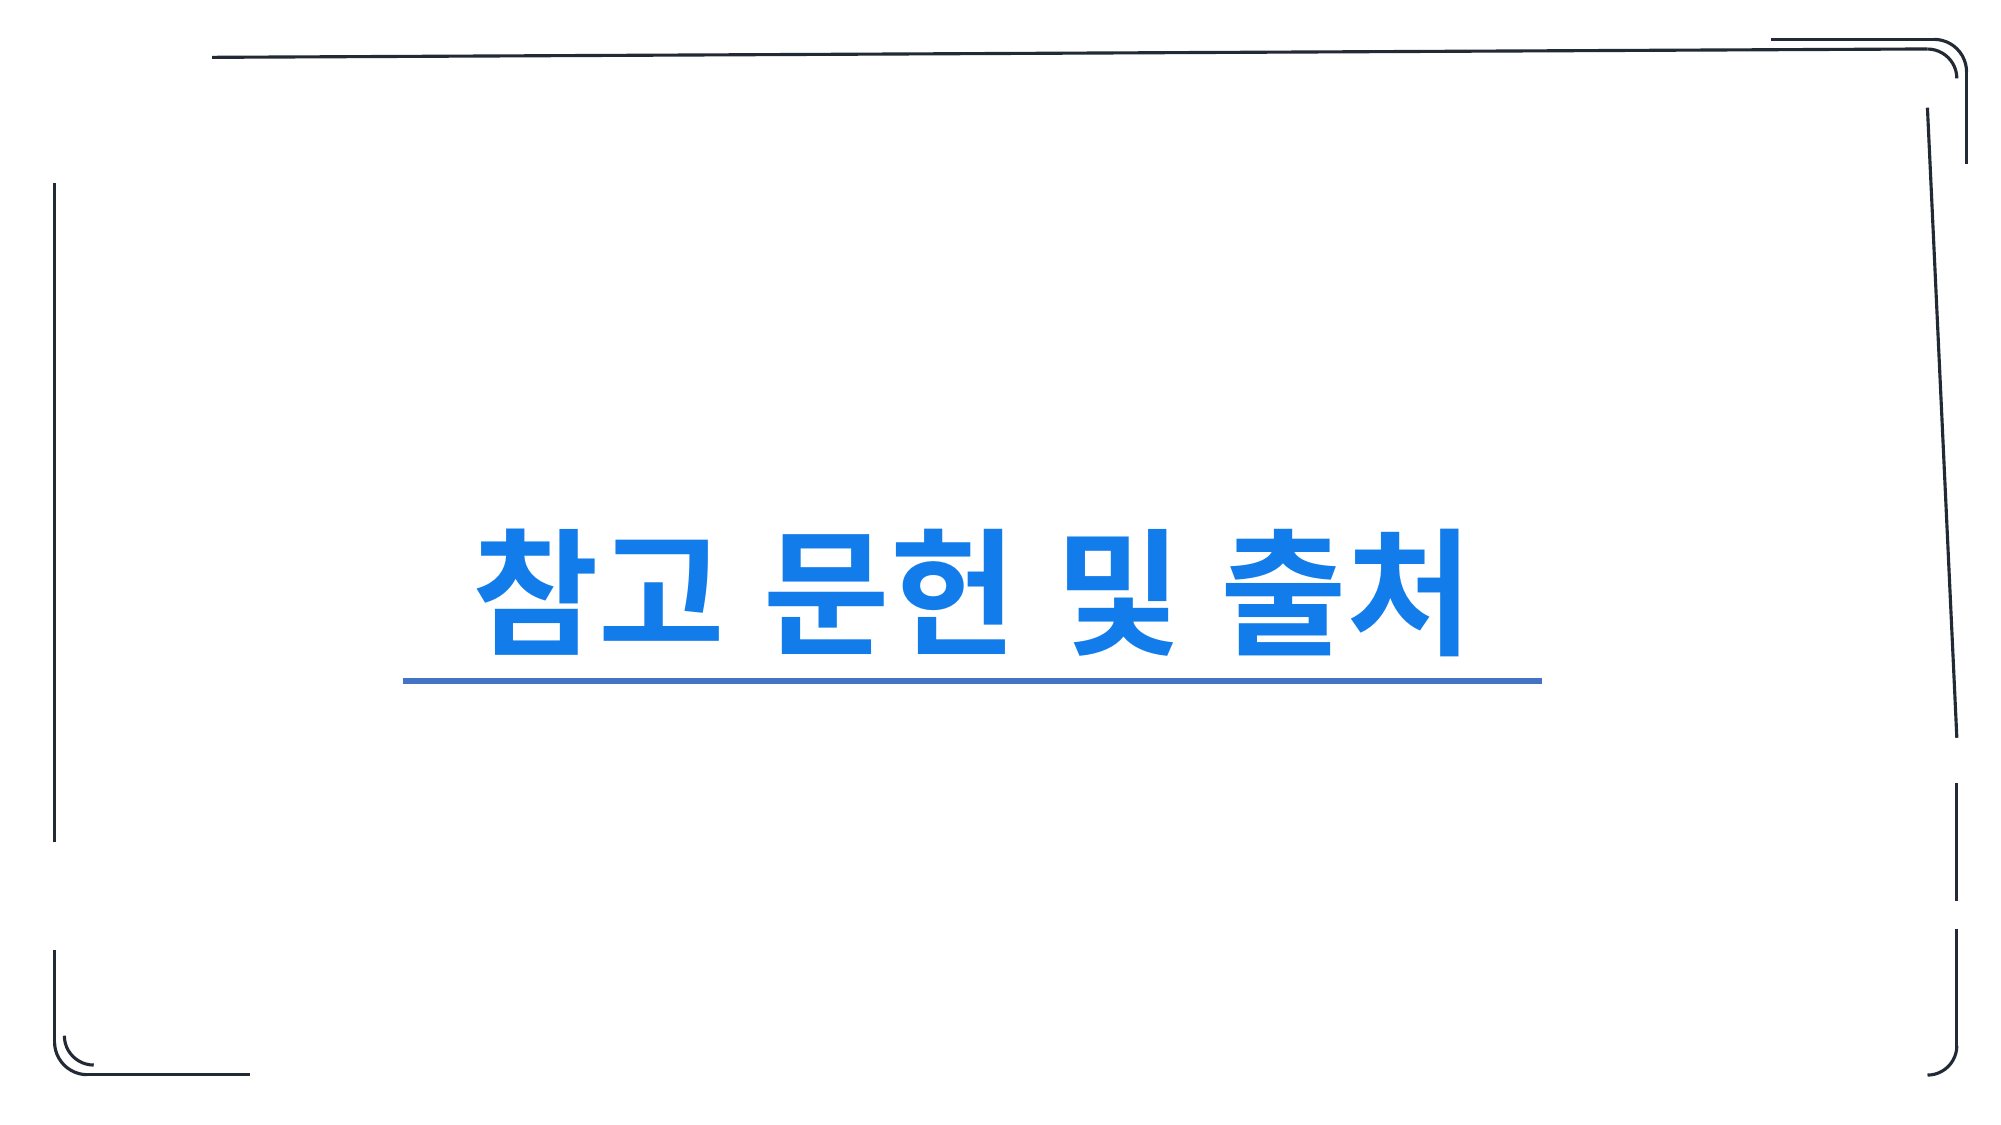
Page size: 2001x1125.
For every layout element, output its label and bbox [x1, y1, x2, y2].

text_box [54, 39, 1967, 1076]
